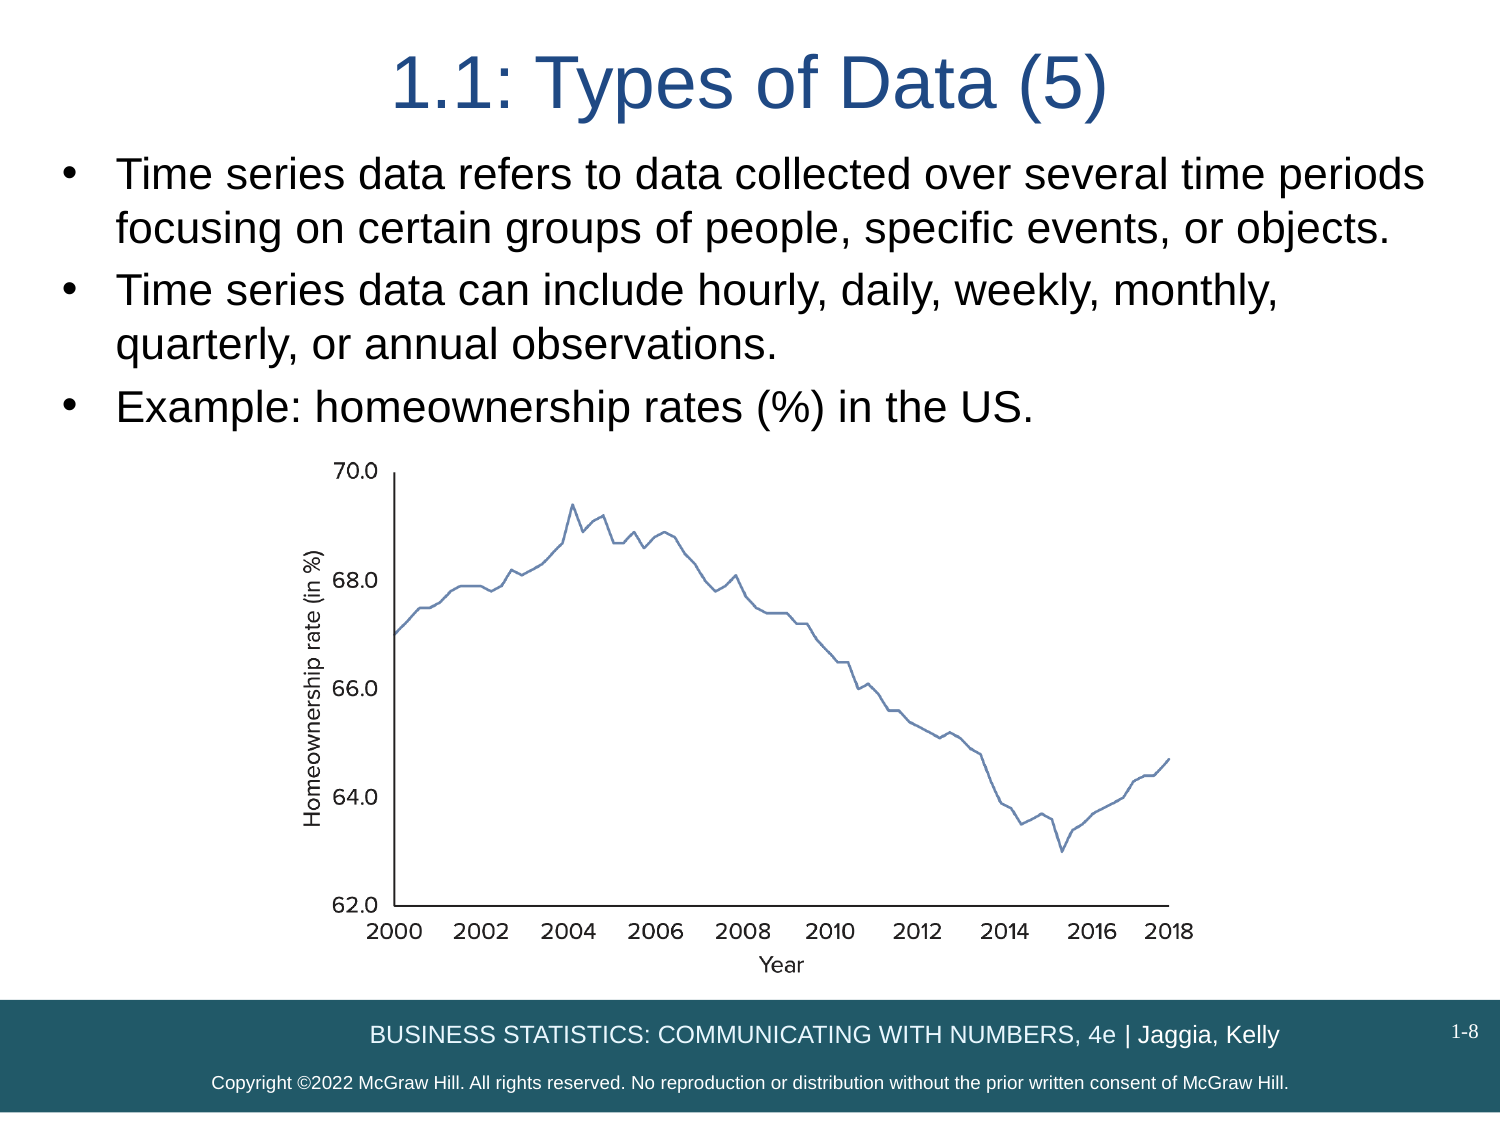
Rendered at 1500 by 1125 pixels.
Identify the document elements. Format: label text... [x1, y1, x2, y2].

title 1.1: Types of Data (5) [0, 3, 1500, 154]
list Time series data refers to data collected over several time periods focusing on certain groups of people, specific events, or objects. Time series data can include hourly, daily, weekly, monthly, quarterly, or annual observations. Example: homeownership rates (%) in the US. [46, 137, 1454, 449]
picture [274, 449, 1213, 982]
